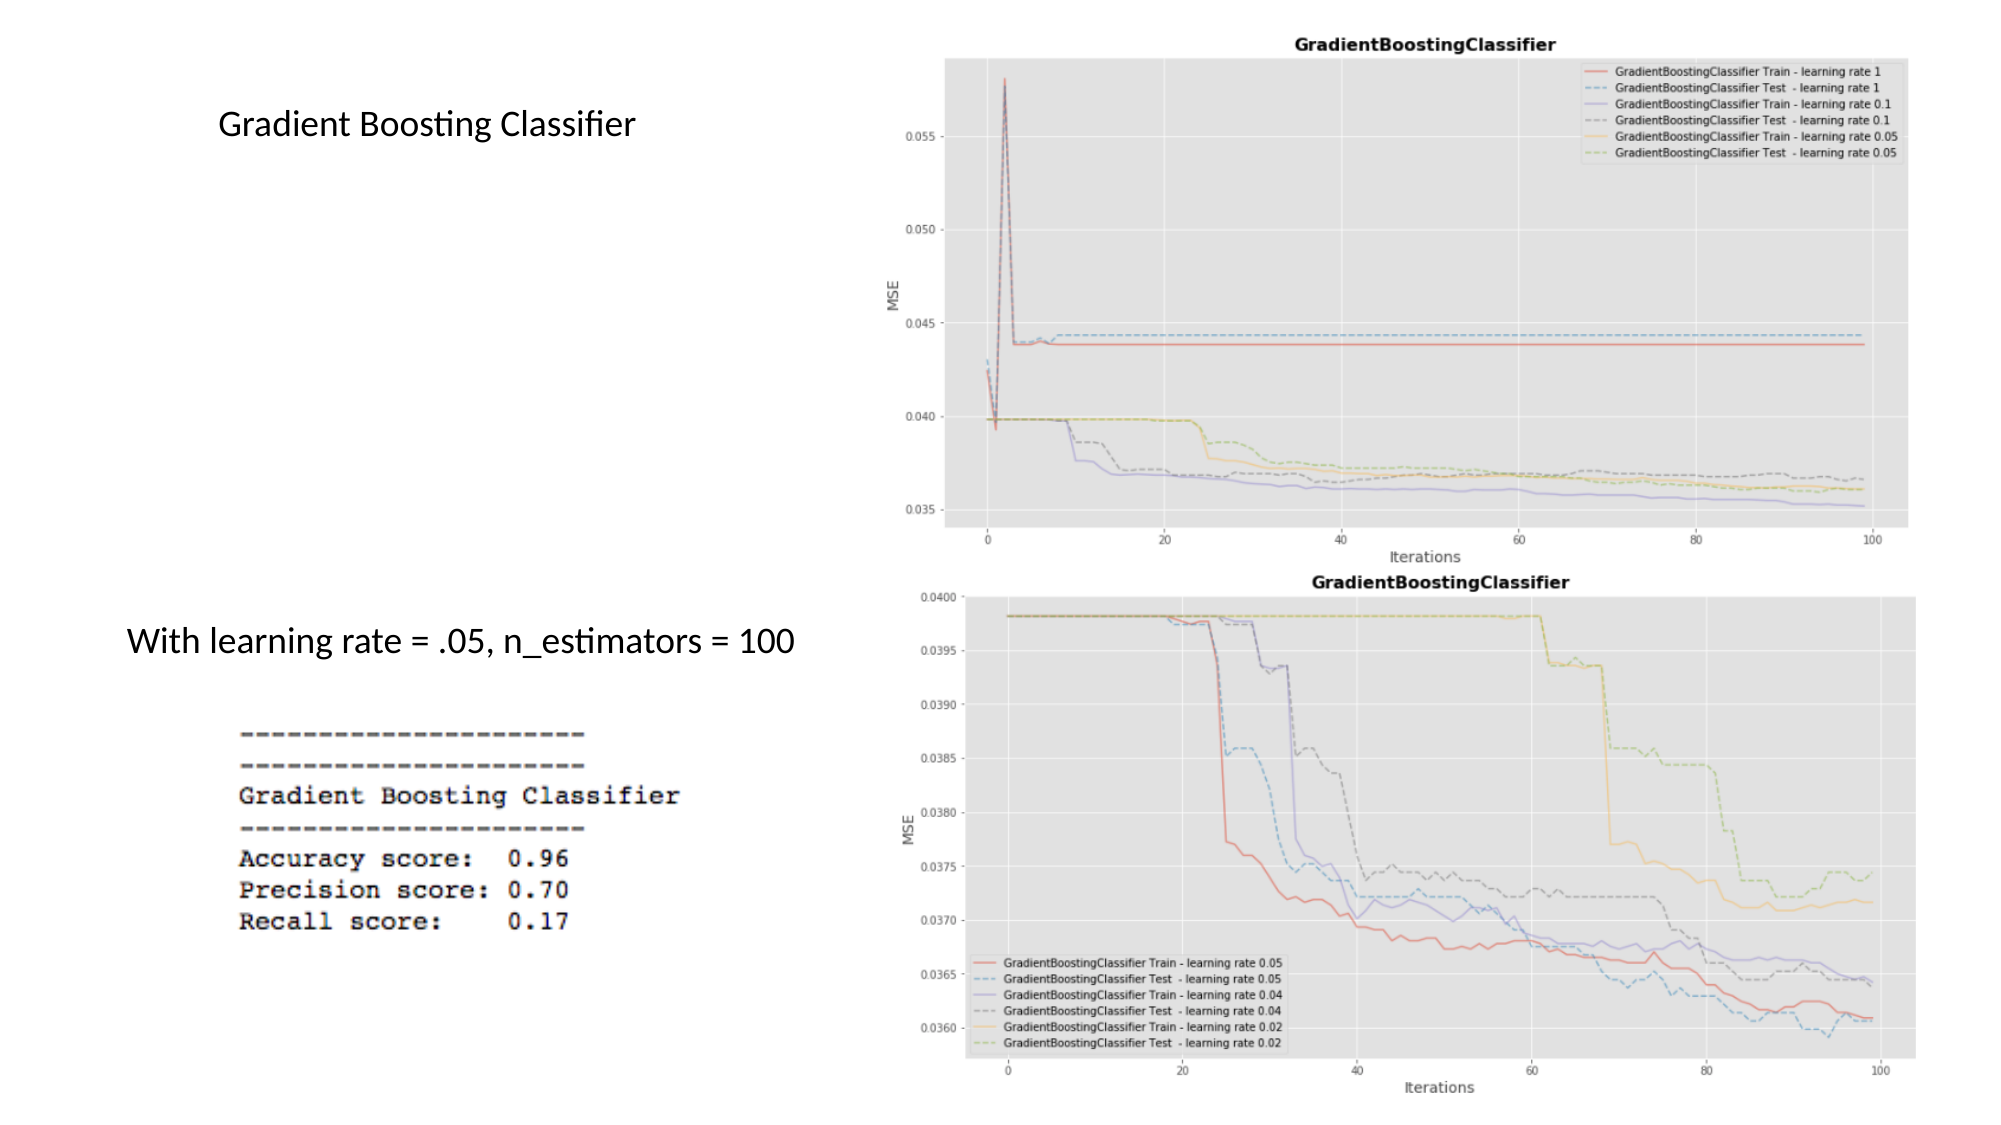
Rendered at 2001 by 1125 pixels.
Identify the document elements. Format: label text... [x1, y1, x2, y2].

picture [879, 22, 1942, 1100]
text_box With learning rate = .05, n_estimators = 100 [112, 608, 811, 669]
text_box Gradient Boosting Classifier [203, 91, 652, 151]
picture [200, 710, 722, 955]
